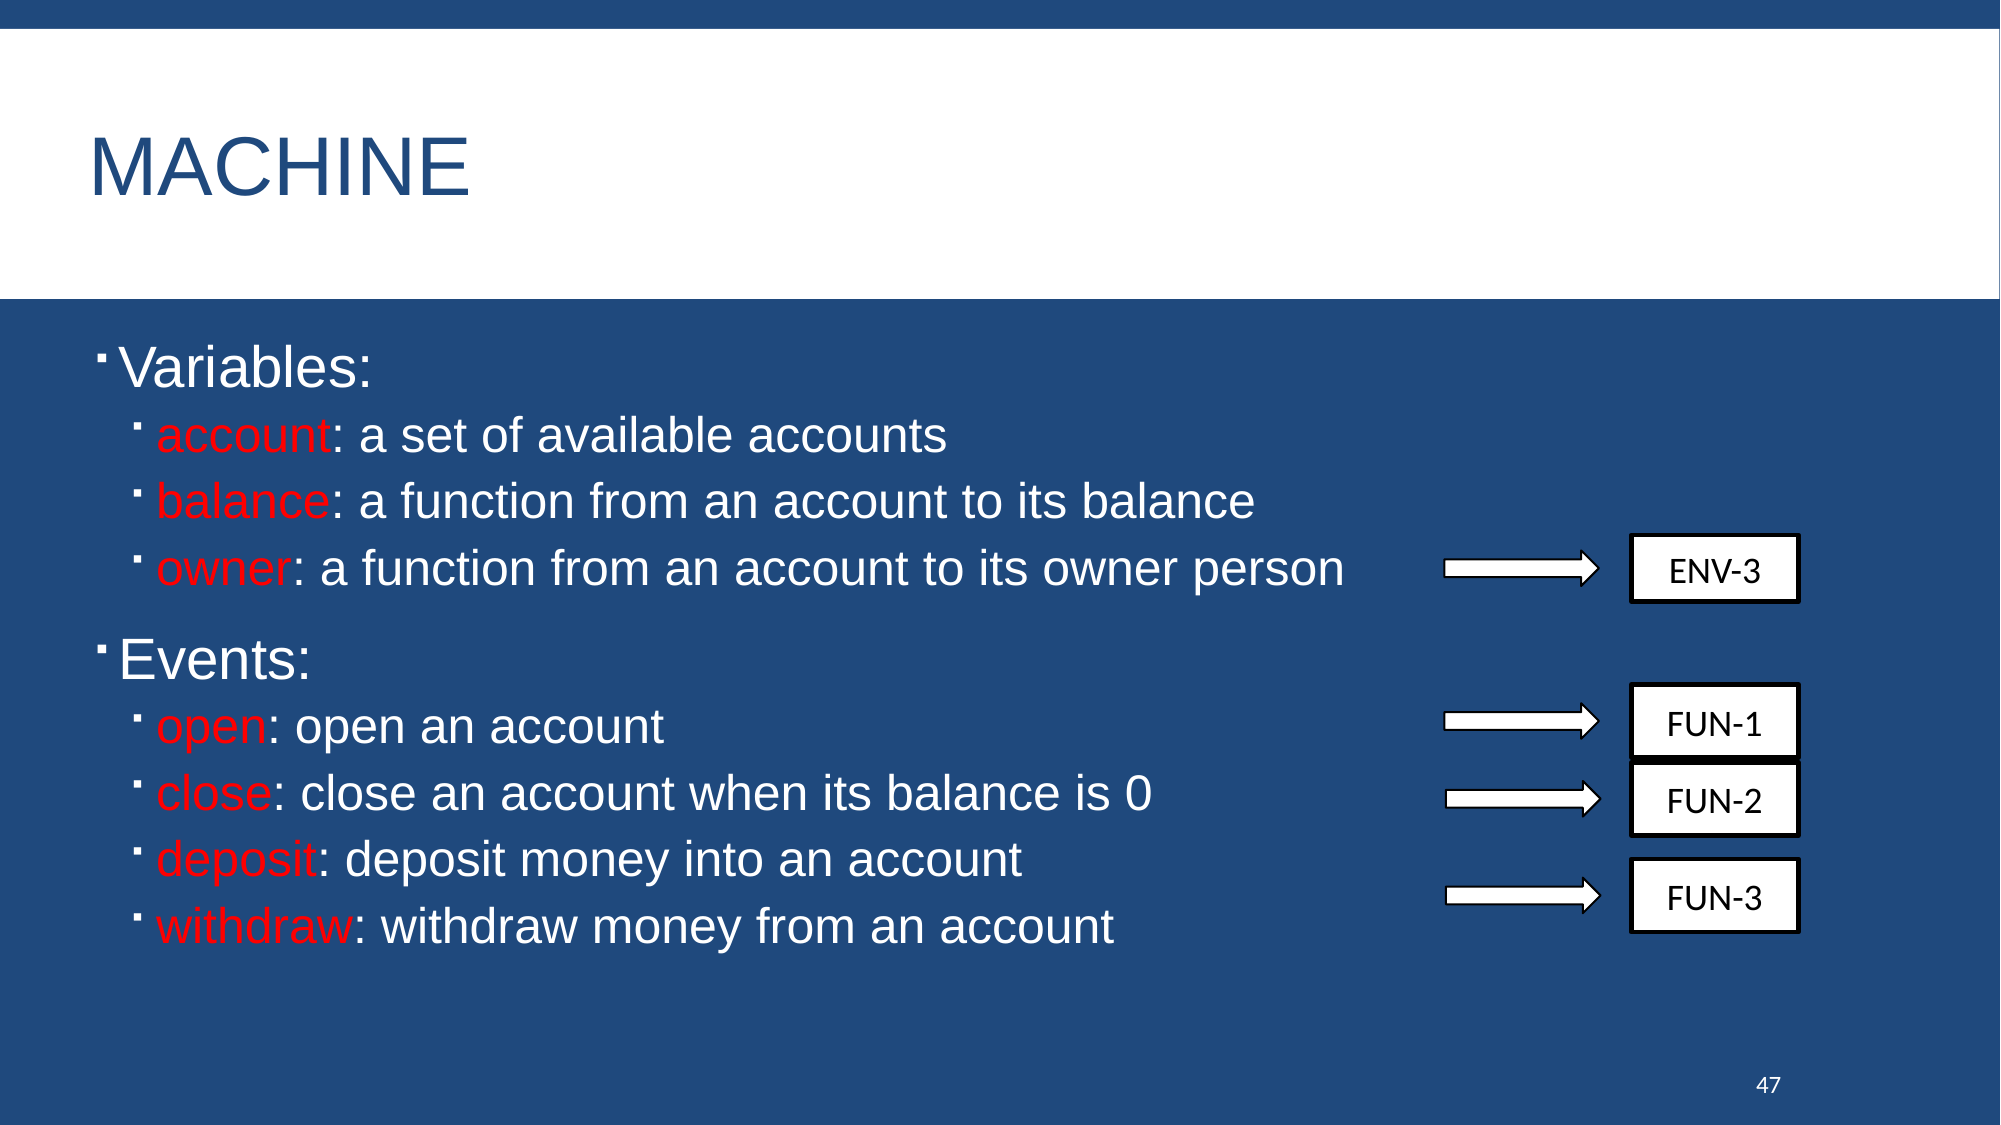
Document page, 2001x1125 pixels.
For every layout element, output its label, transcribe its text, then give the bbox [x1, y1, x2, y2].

slide_number 47 [1748, 1053, 1924, 1114]
list Variables: account: a set of available accounts balance: a function from an account to its balance owner: a function from an account to its owner person Events: open: open an account close: close an account when its balance is 0 deposit: deposit money into an account withdraw: withdraw money from an account [73, 329, 1924, 1020]
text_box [1443, 534, 1799, 933]
title Machine [73, 46, 1924, 295]
